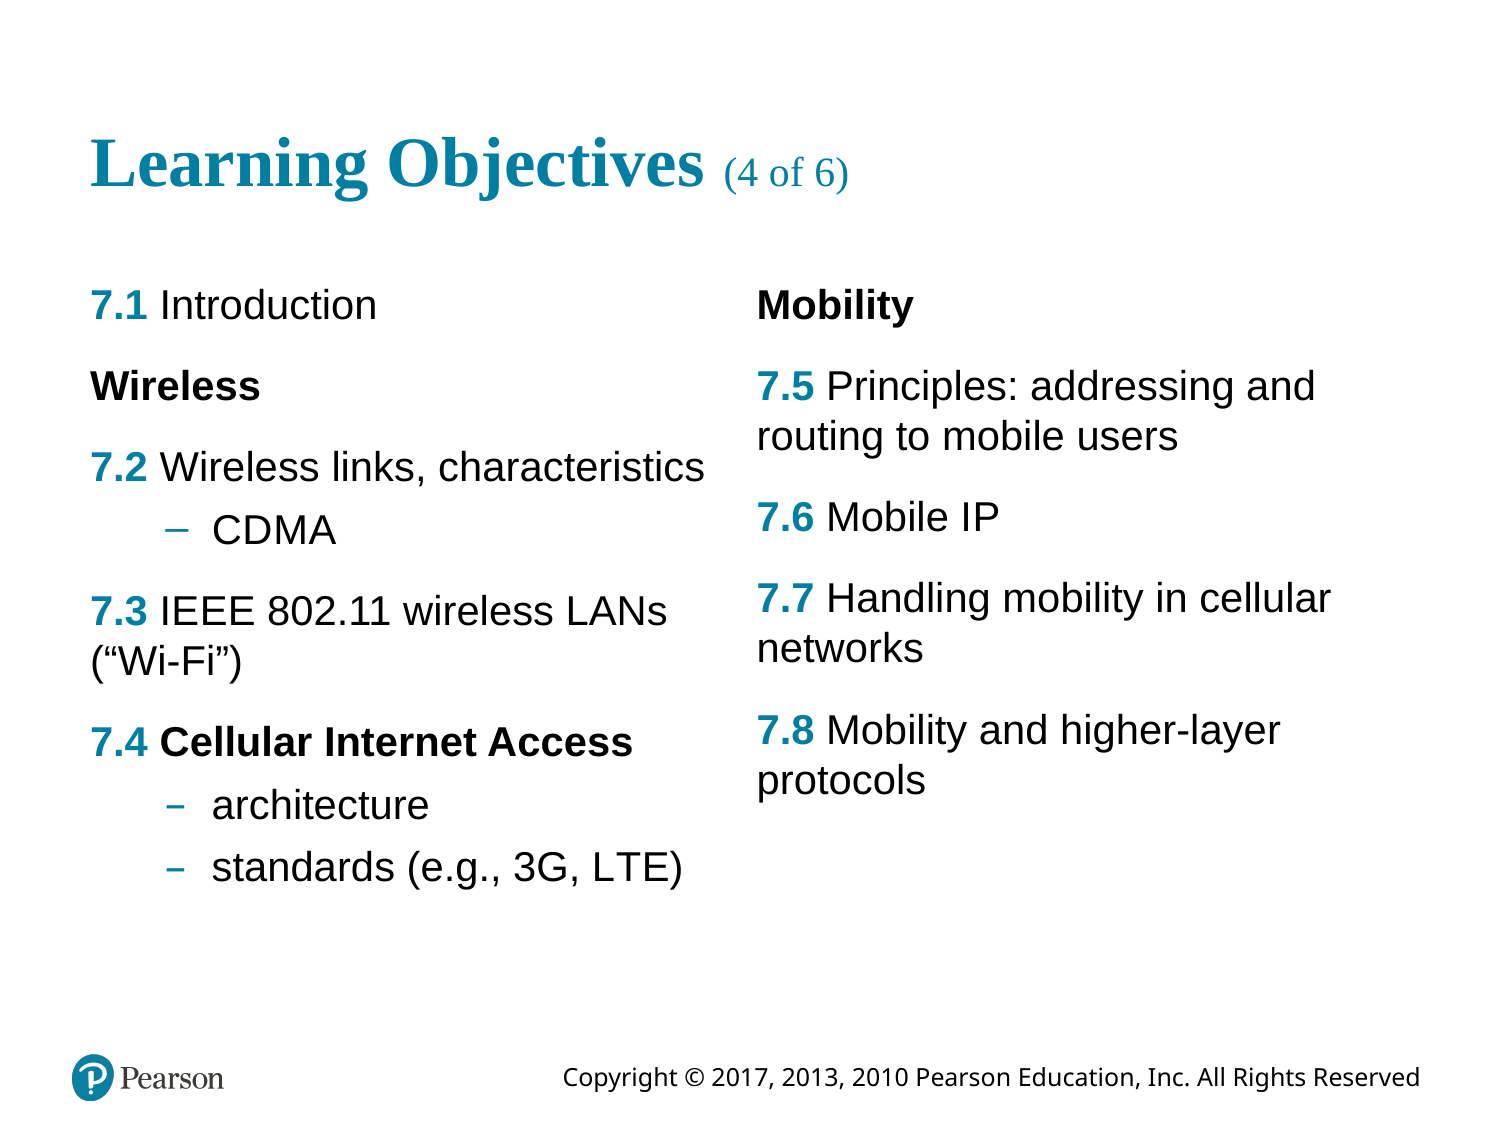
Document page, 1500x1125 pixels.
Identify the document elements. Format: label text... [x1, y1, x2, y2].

picture [98, 1054, 224, 1101]
picture [72, 1087, 83, 1101]
list 7.1 Introduction Wireless 7.2 Wireless links, characteristics C D M A 7.3 I E E E 802.11 wireless LANs (“Wi-Fi”) 7.4 Cellular Internet Access architecture standards (e.g., 3G, L T E) [75, 262, 725, 985]
picture [72, 1054, 88, 1070]
picture [80, 1063, 106, 1088]
list Mobility 7.5 Principles: addressing and routing to mobile users 7.6 Mobile I P 7.7 Handling mobility in cellular networks 7.8 Mobility and higher-layer protocols [741, 262, 1425, 985]
title Learning Objectives (4 of 6) [75, 35, 1425, 216]
